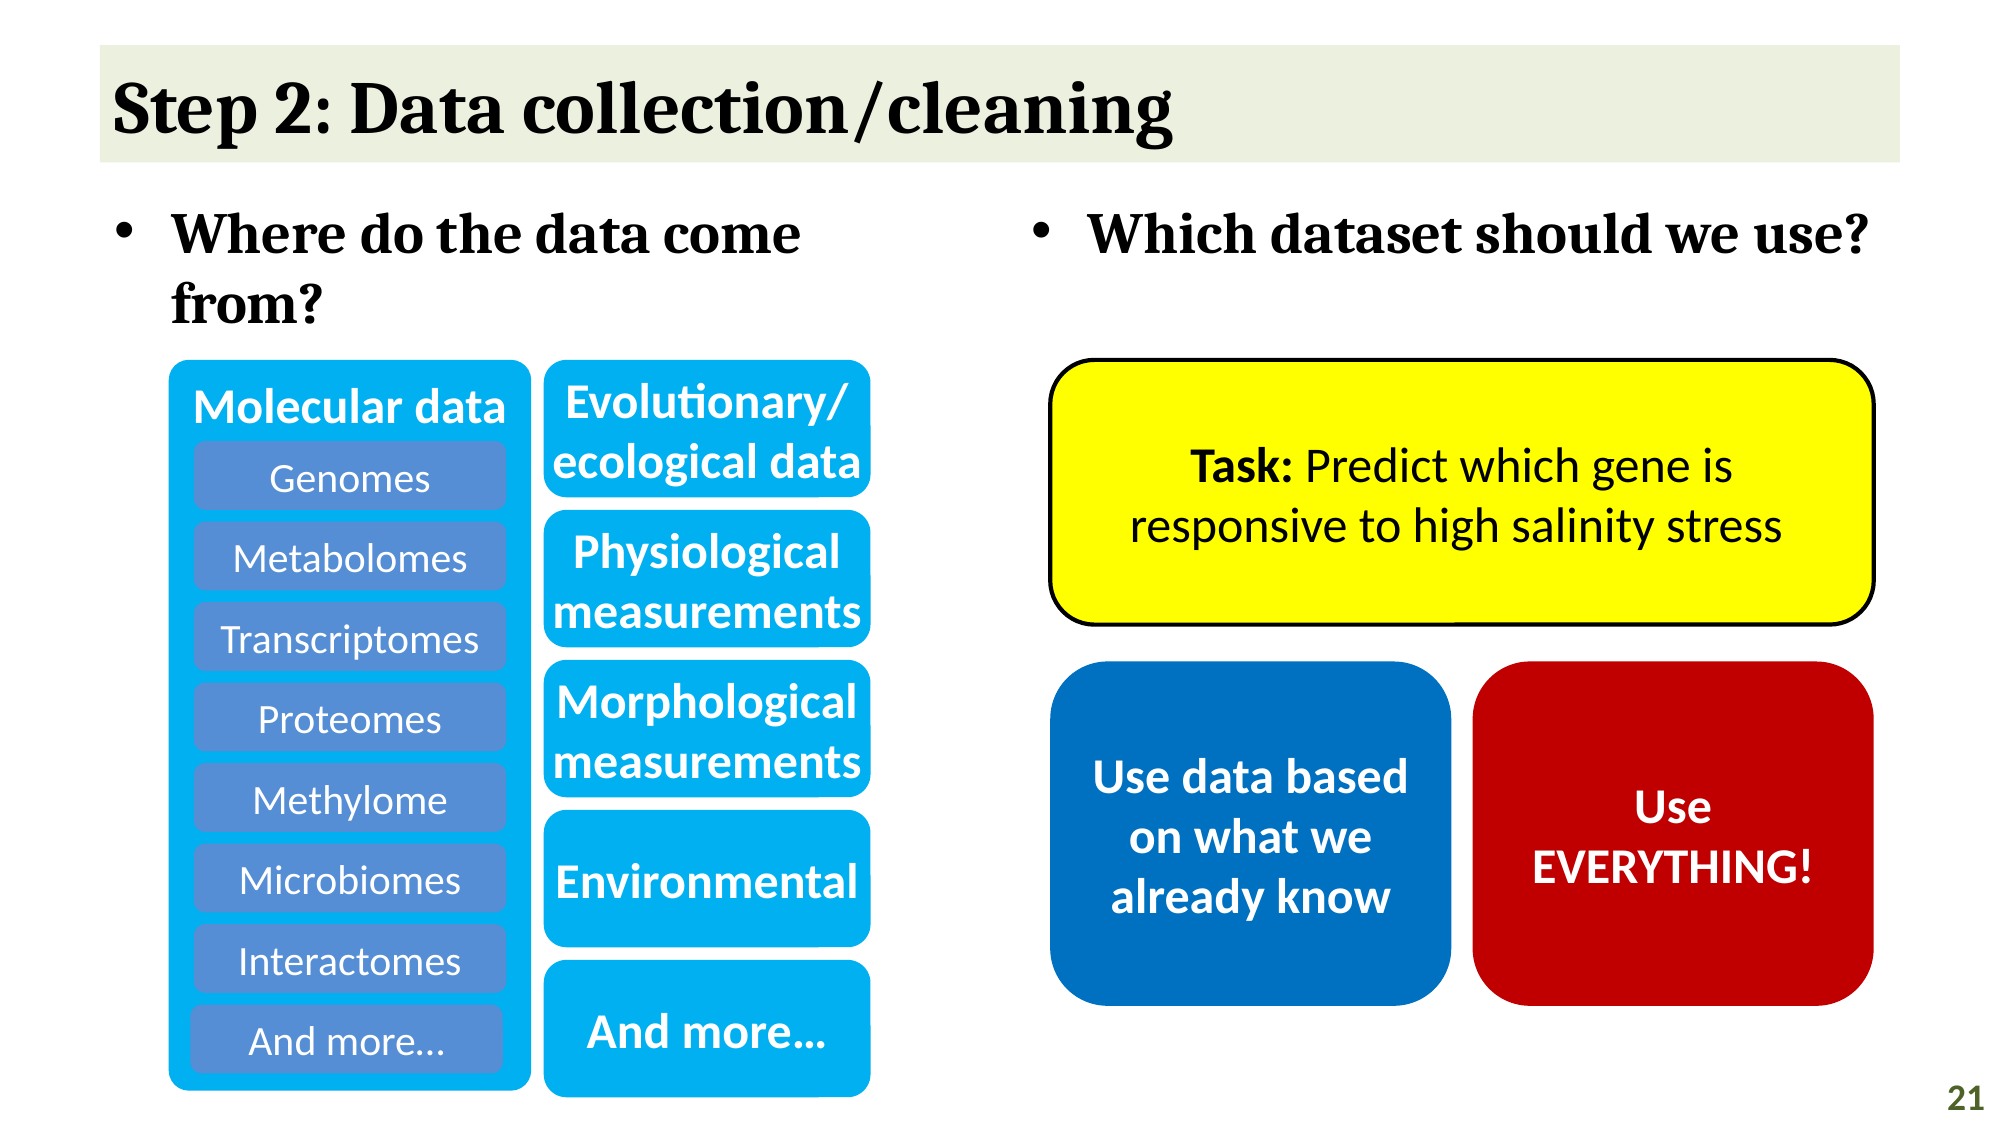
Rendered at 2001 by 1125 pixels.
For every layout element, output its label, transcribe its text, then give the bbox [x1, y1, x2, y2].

text_box Task: Predict which gene is responsive to high salinity stress [1048, 357, 1876, 627]
text_box Physiological measurements [541, 507, 873, 650]
text_box And more… [188, 1002, 505, 1076]
text_box Methylome [191, 761, 509, 835]
text_box Proteomes [191, 680, 509, 754]
text_box Metabolomes [191, 519, 509, 593]
title Step 2: Data collection/cleaning [99, 44, 1901, 163]
text_box Molecular data [166, 357, 534, 1093]
text_box Microbiomes [191, 841, 509, 915]
text_box Genomes [191, 438, 509, 512]
text_box Use data based on what we already know [1048, 659, 1454, 1008]
text_box And more… [541, 957, 873, 1100]
text_box Environmental [541, 807, 873, 950]
text_box Transcriptomes [191, 600, 509, 673]
text_box Interactomes [191, 922, 509, 995]
text_box Morphological measurements [541, 657, 873, 800]
text_box Evolutionary/ ecological data [541, 357, 873, 500]
text_box Use EVERYTHING! [1470, 659, 1876, 1008]
slide_number 21 [1899, 1065, 2000, 1125]
list Where do the data come from? [99, 187, 984, 1066]
list Which dataset should we use? [1016, 187, 1901, 1066]
